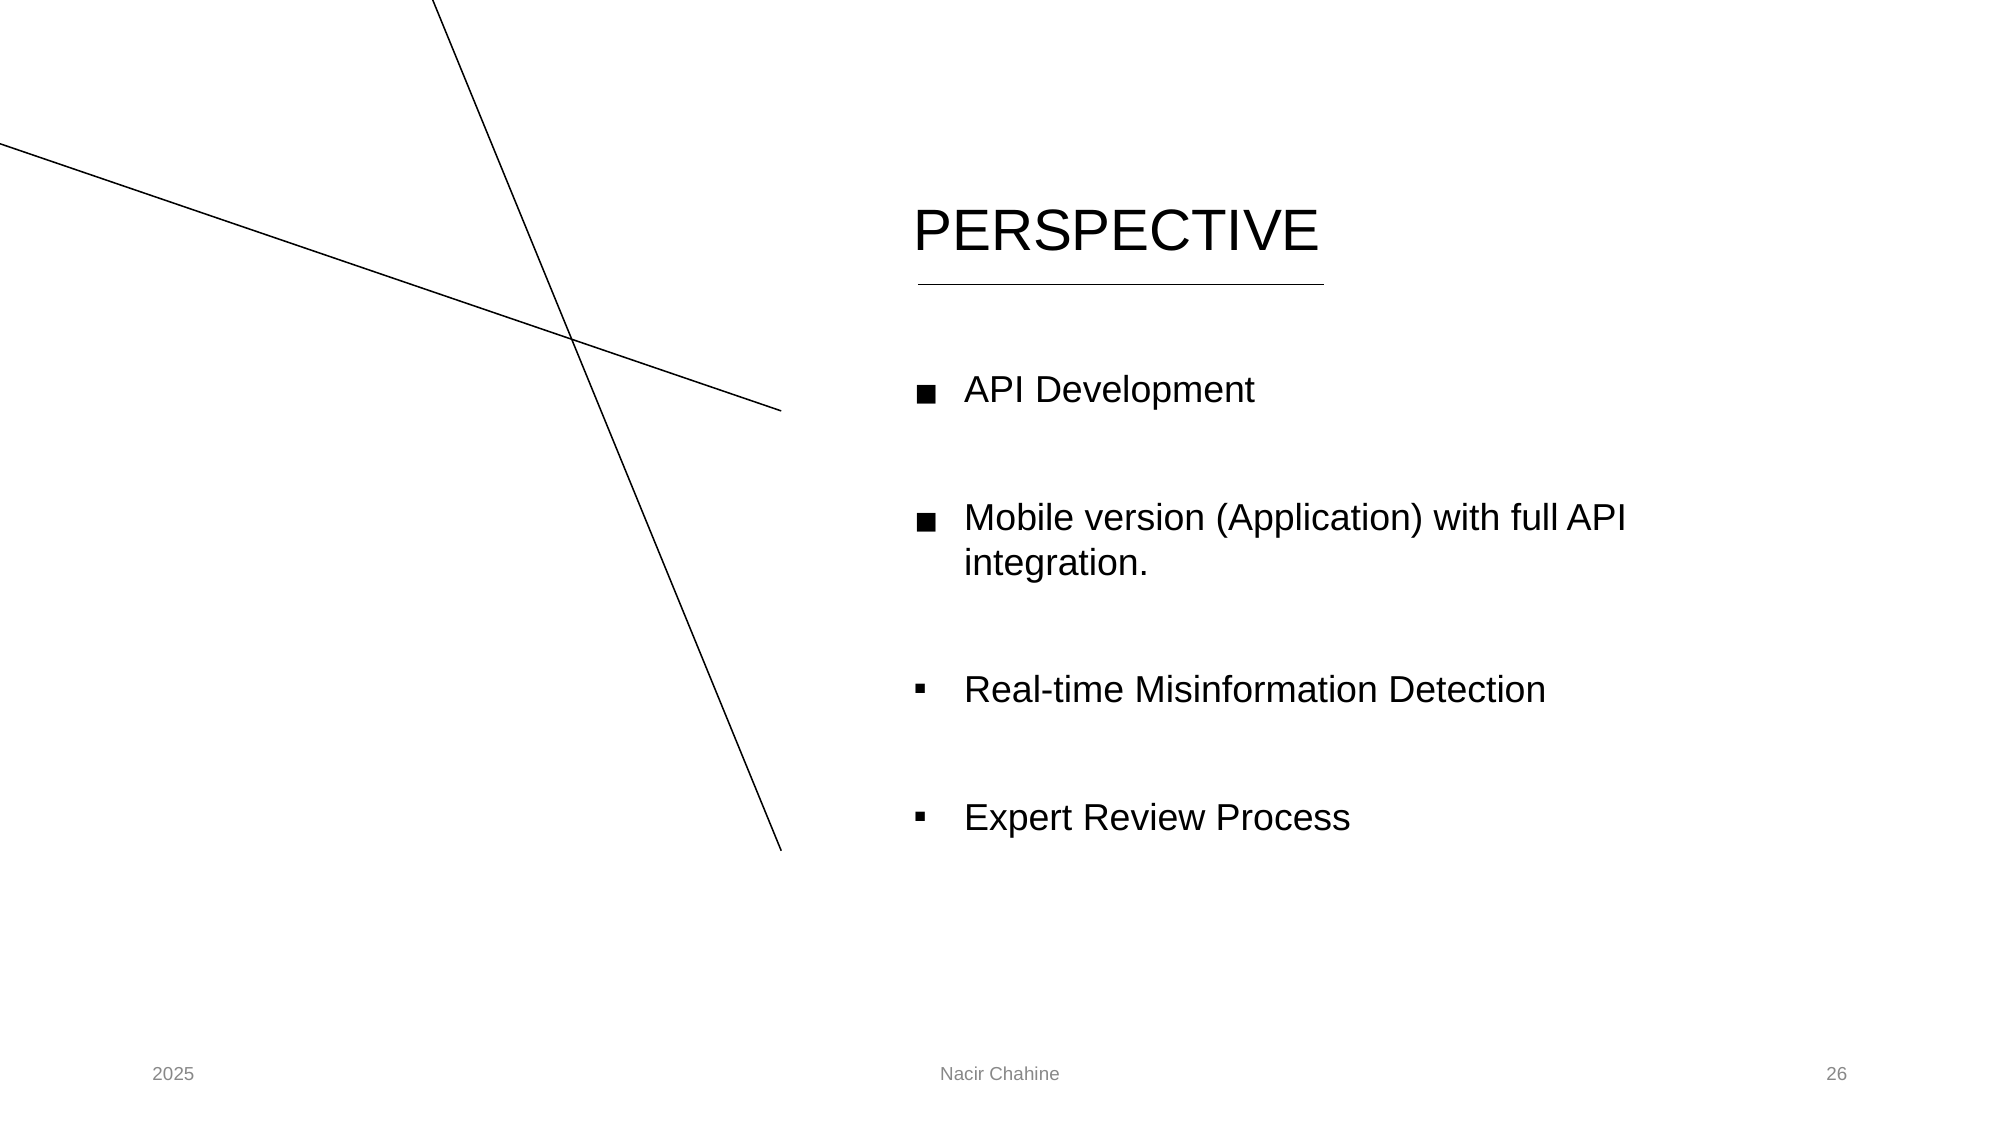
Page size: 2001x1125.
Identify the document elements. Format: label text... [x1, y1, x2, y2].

slide_number 2025 [137, 1042, 588, 1103]
footer Nacir Chahine [662, 1042, 1338, 1103]
title PERSPECTIVE [898, 165, 1737, 271]
list API Development Mobile version (Application) with full API integration. Real-time Misinformation Detection Expert Review Process [898, 352, 1683, 846]
slide_number ‹#› [1412, 1042, 1863, 1103]
